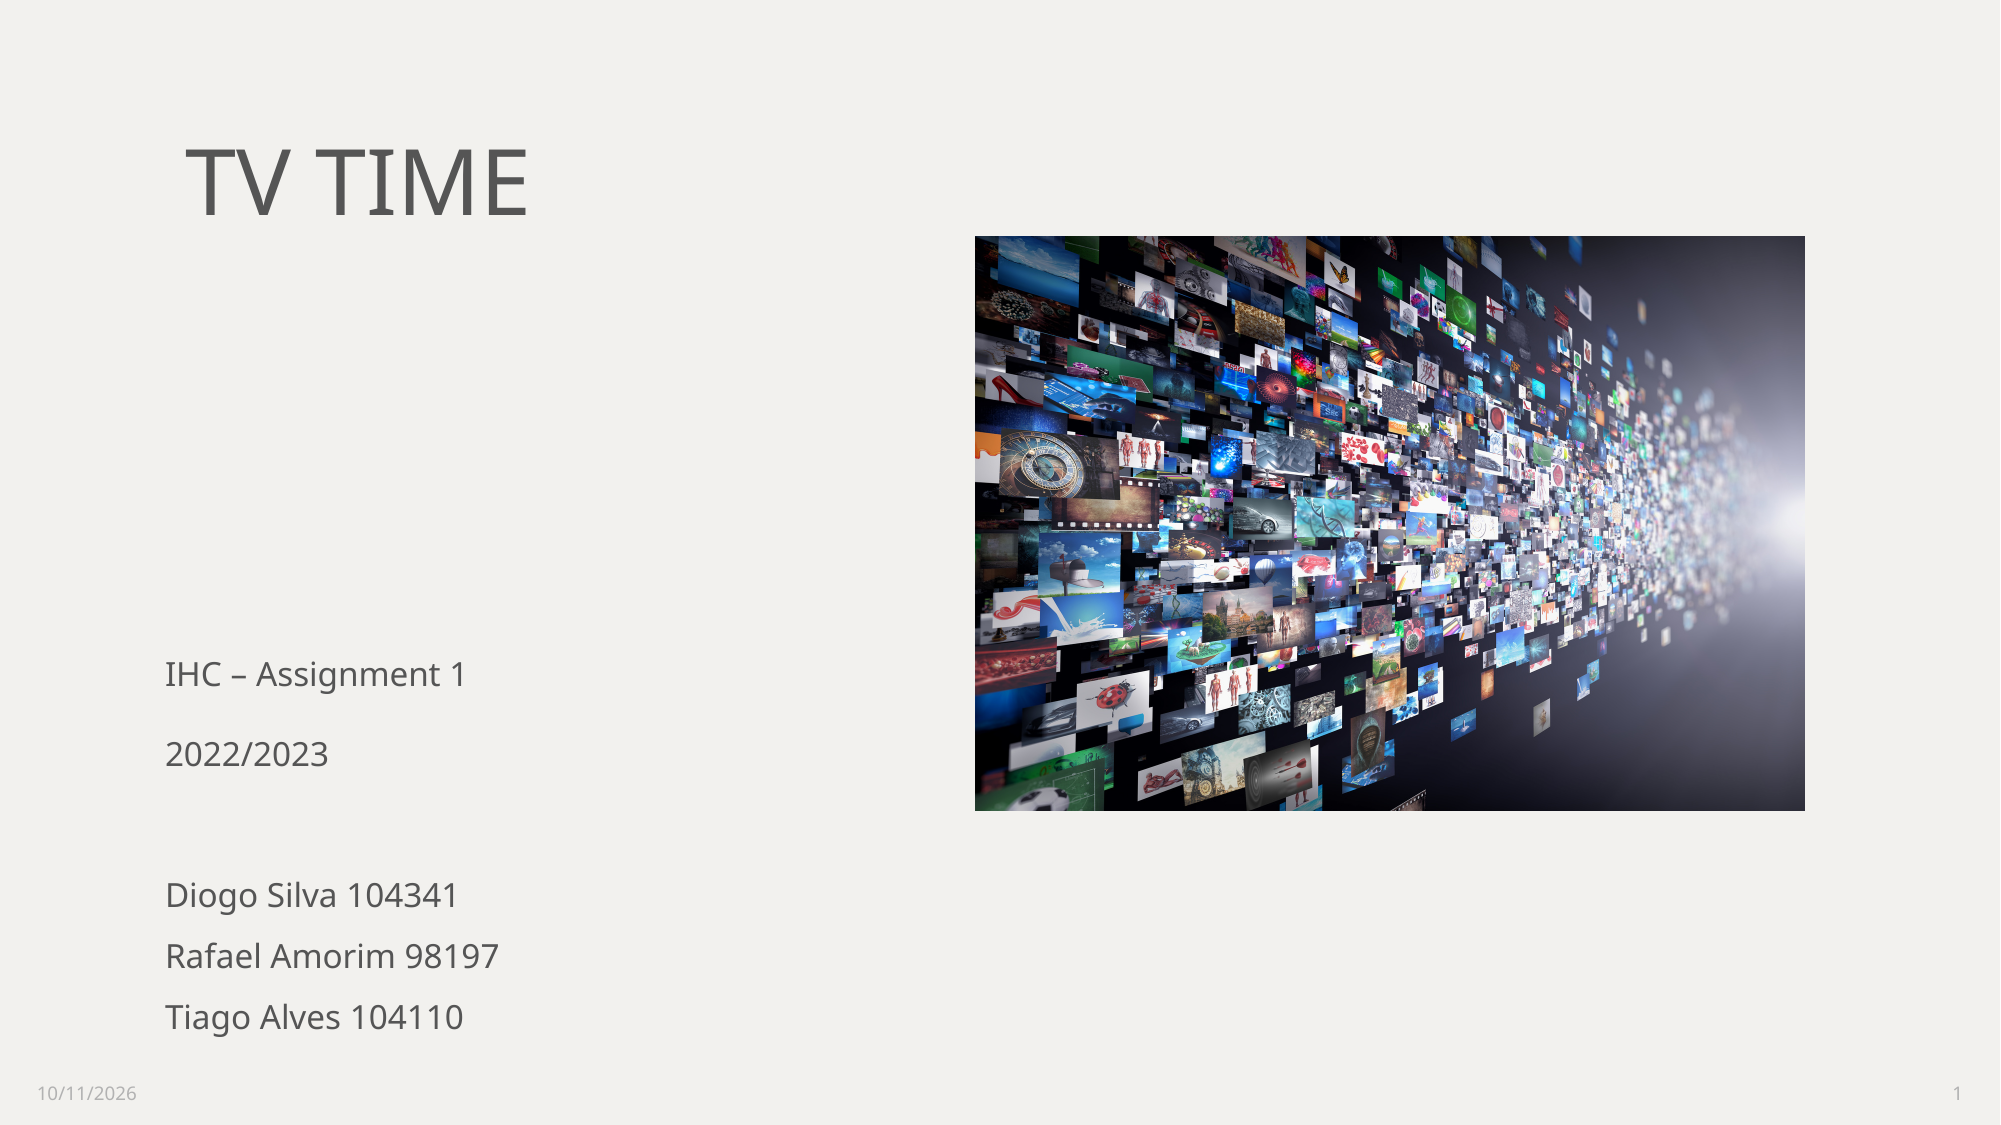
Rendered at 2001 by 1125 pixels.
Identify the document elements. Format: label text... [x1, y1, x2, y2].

list IHC – Assignment 1 2022/2023 Diogo Silva 104341 Rafael Amorim 98197 Tiago Alves 104110 [150, 625, 794, 1093]
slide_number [21, 1064, 472, 1124]
title TV TIME [170, 76, 817, 297]
slide_number 1 [1528, 1064, 1979, 1124]
picture [975, 236, 1805, 811]
